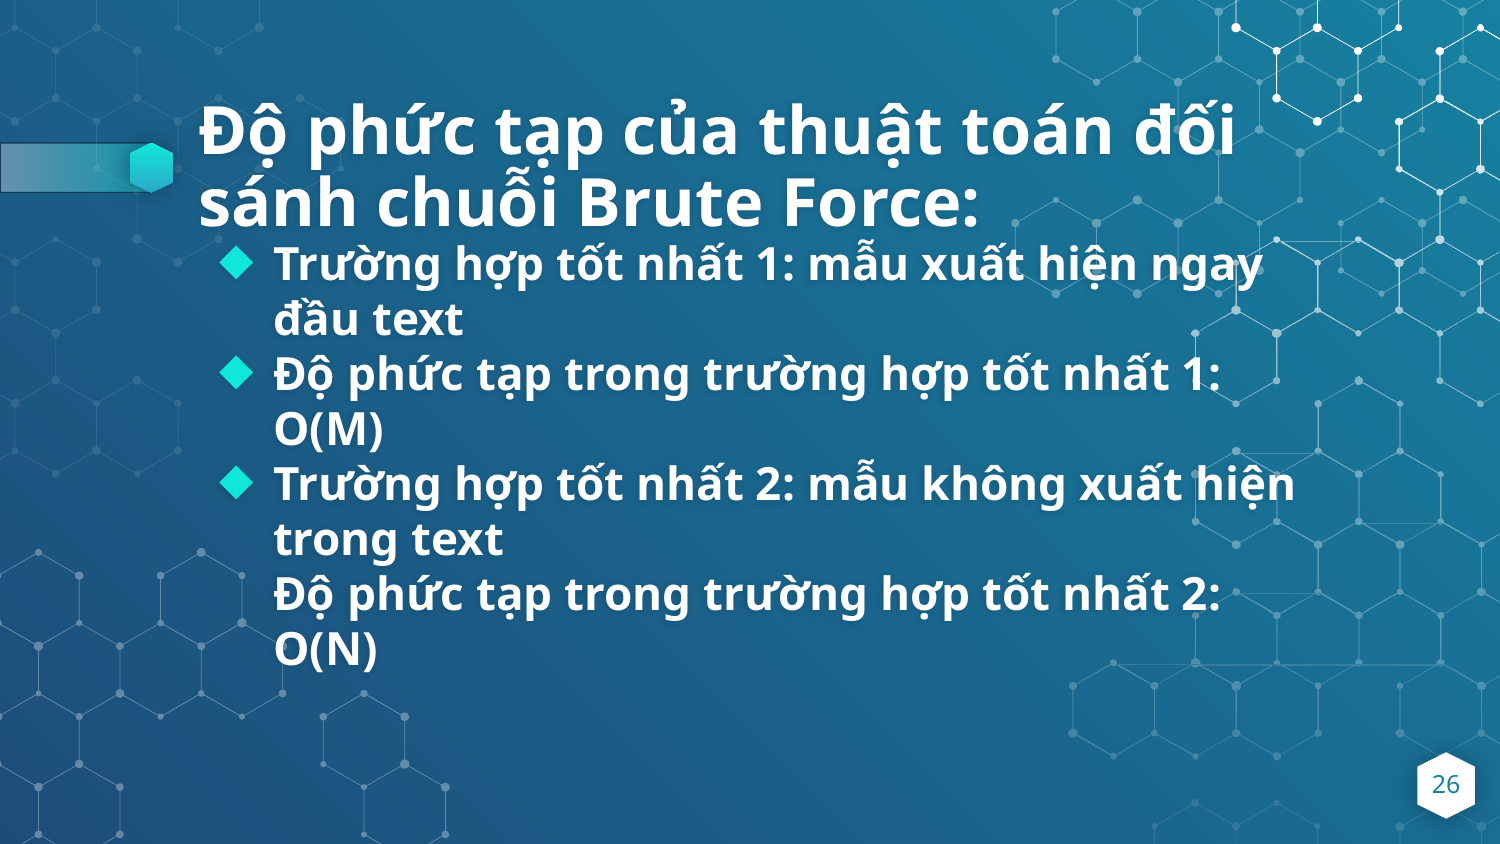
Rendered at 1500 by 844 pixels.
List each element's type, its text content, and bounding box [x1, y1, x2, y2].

list Trường hợp tốt nhất 1: mẫu xuất hiện ngay đầu text Độ phức tạp trong trường hợp tốt nhất 1: O(M) Trường hợp tốt nhất 2: mẫu không xuất hiện trong text Độ phức tạp trong trường hợp tốt nhất 2: O(N) [198, 234, 1302, 733]
title Độ phức tạp của thuật toán đối sánh chuỗi Brute Force: [198, 140, 1302, 198]
slide_number 26 [1417, 752, 1475, 819]
